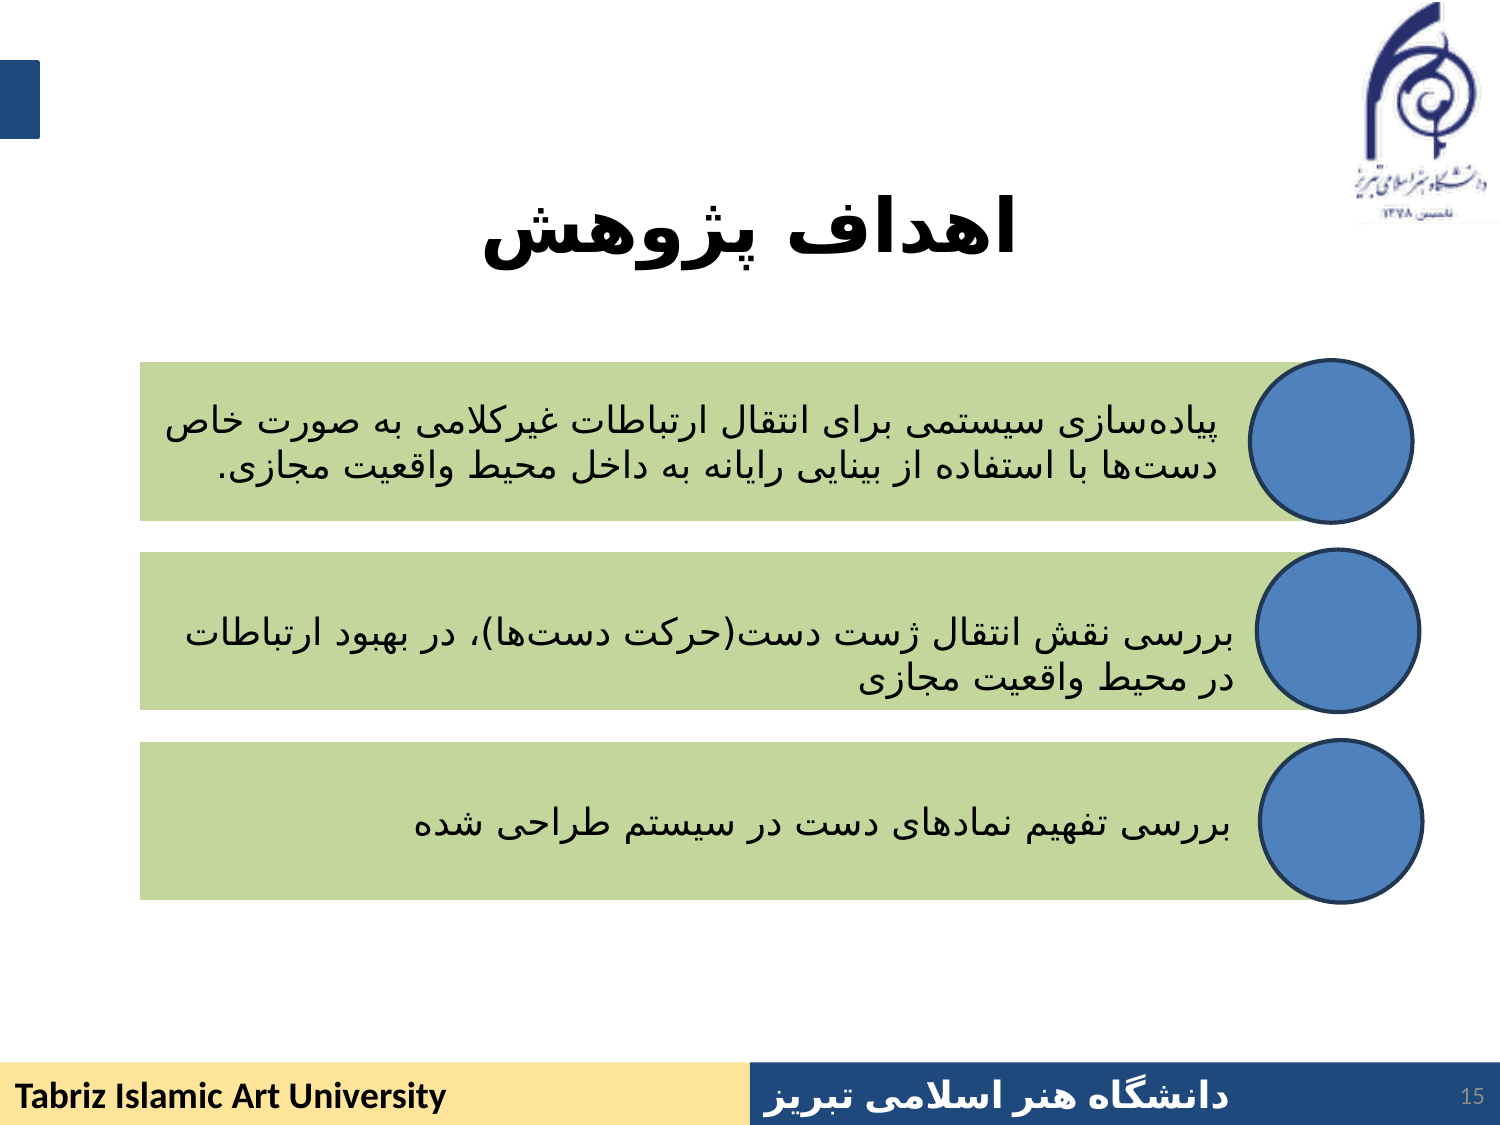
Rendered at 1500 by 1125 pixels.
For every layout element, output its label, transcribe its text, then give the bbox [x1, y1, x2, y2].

text_box اهداف پژوهش [240, 141, 1261, 304]
picture [1342, 2, 1500, 225]
text_box بررسی نقش انتقال ژست دست(حرکت دست‌ها)، در بهبود ارتباطات در محیط واقعیت مجازی [159, 600, 1250, 706]
text_box [1247, 358, 1415, 525]
text_box [135, 738, 1328, 904]
text_box [1257, 737, 1425, 905]
text_box [135, 548, 1324, 714]
text_box [135, 358, 1319, 525]
text_box [1254, 547, 1422, 715]
slide_number 15 [1419, 1065, 1500, 1125]
text_box پیاده‌سازی سیستمی برای انتقال ارتباطات غیرکلامی به صورت خاص دست‌ها با استفاده از بینایی رایانه به داخل محیط واقعیت مجازی. [142, 388, 1233, 494]
text_box بررسی تفهیم نماد‌های دست در سیستم طراحی شده [156, 790, 1247, 851]
